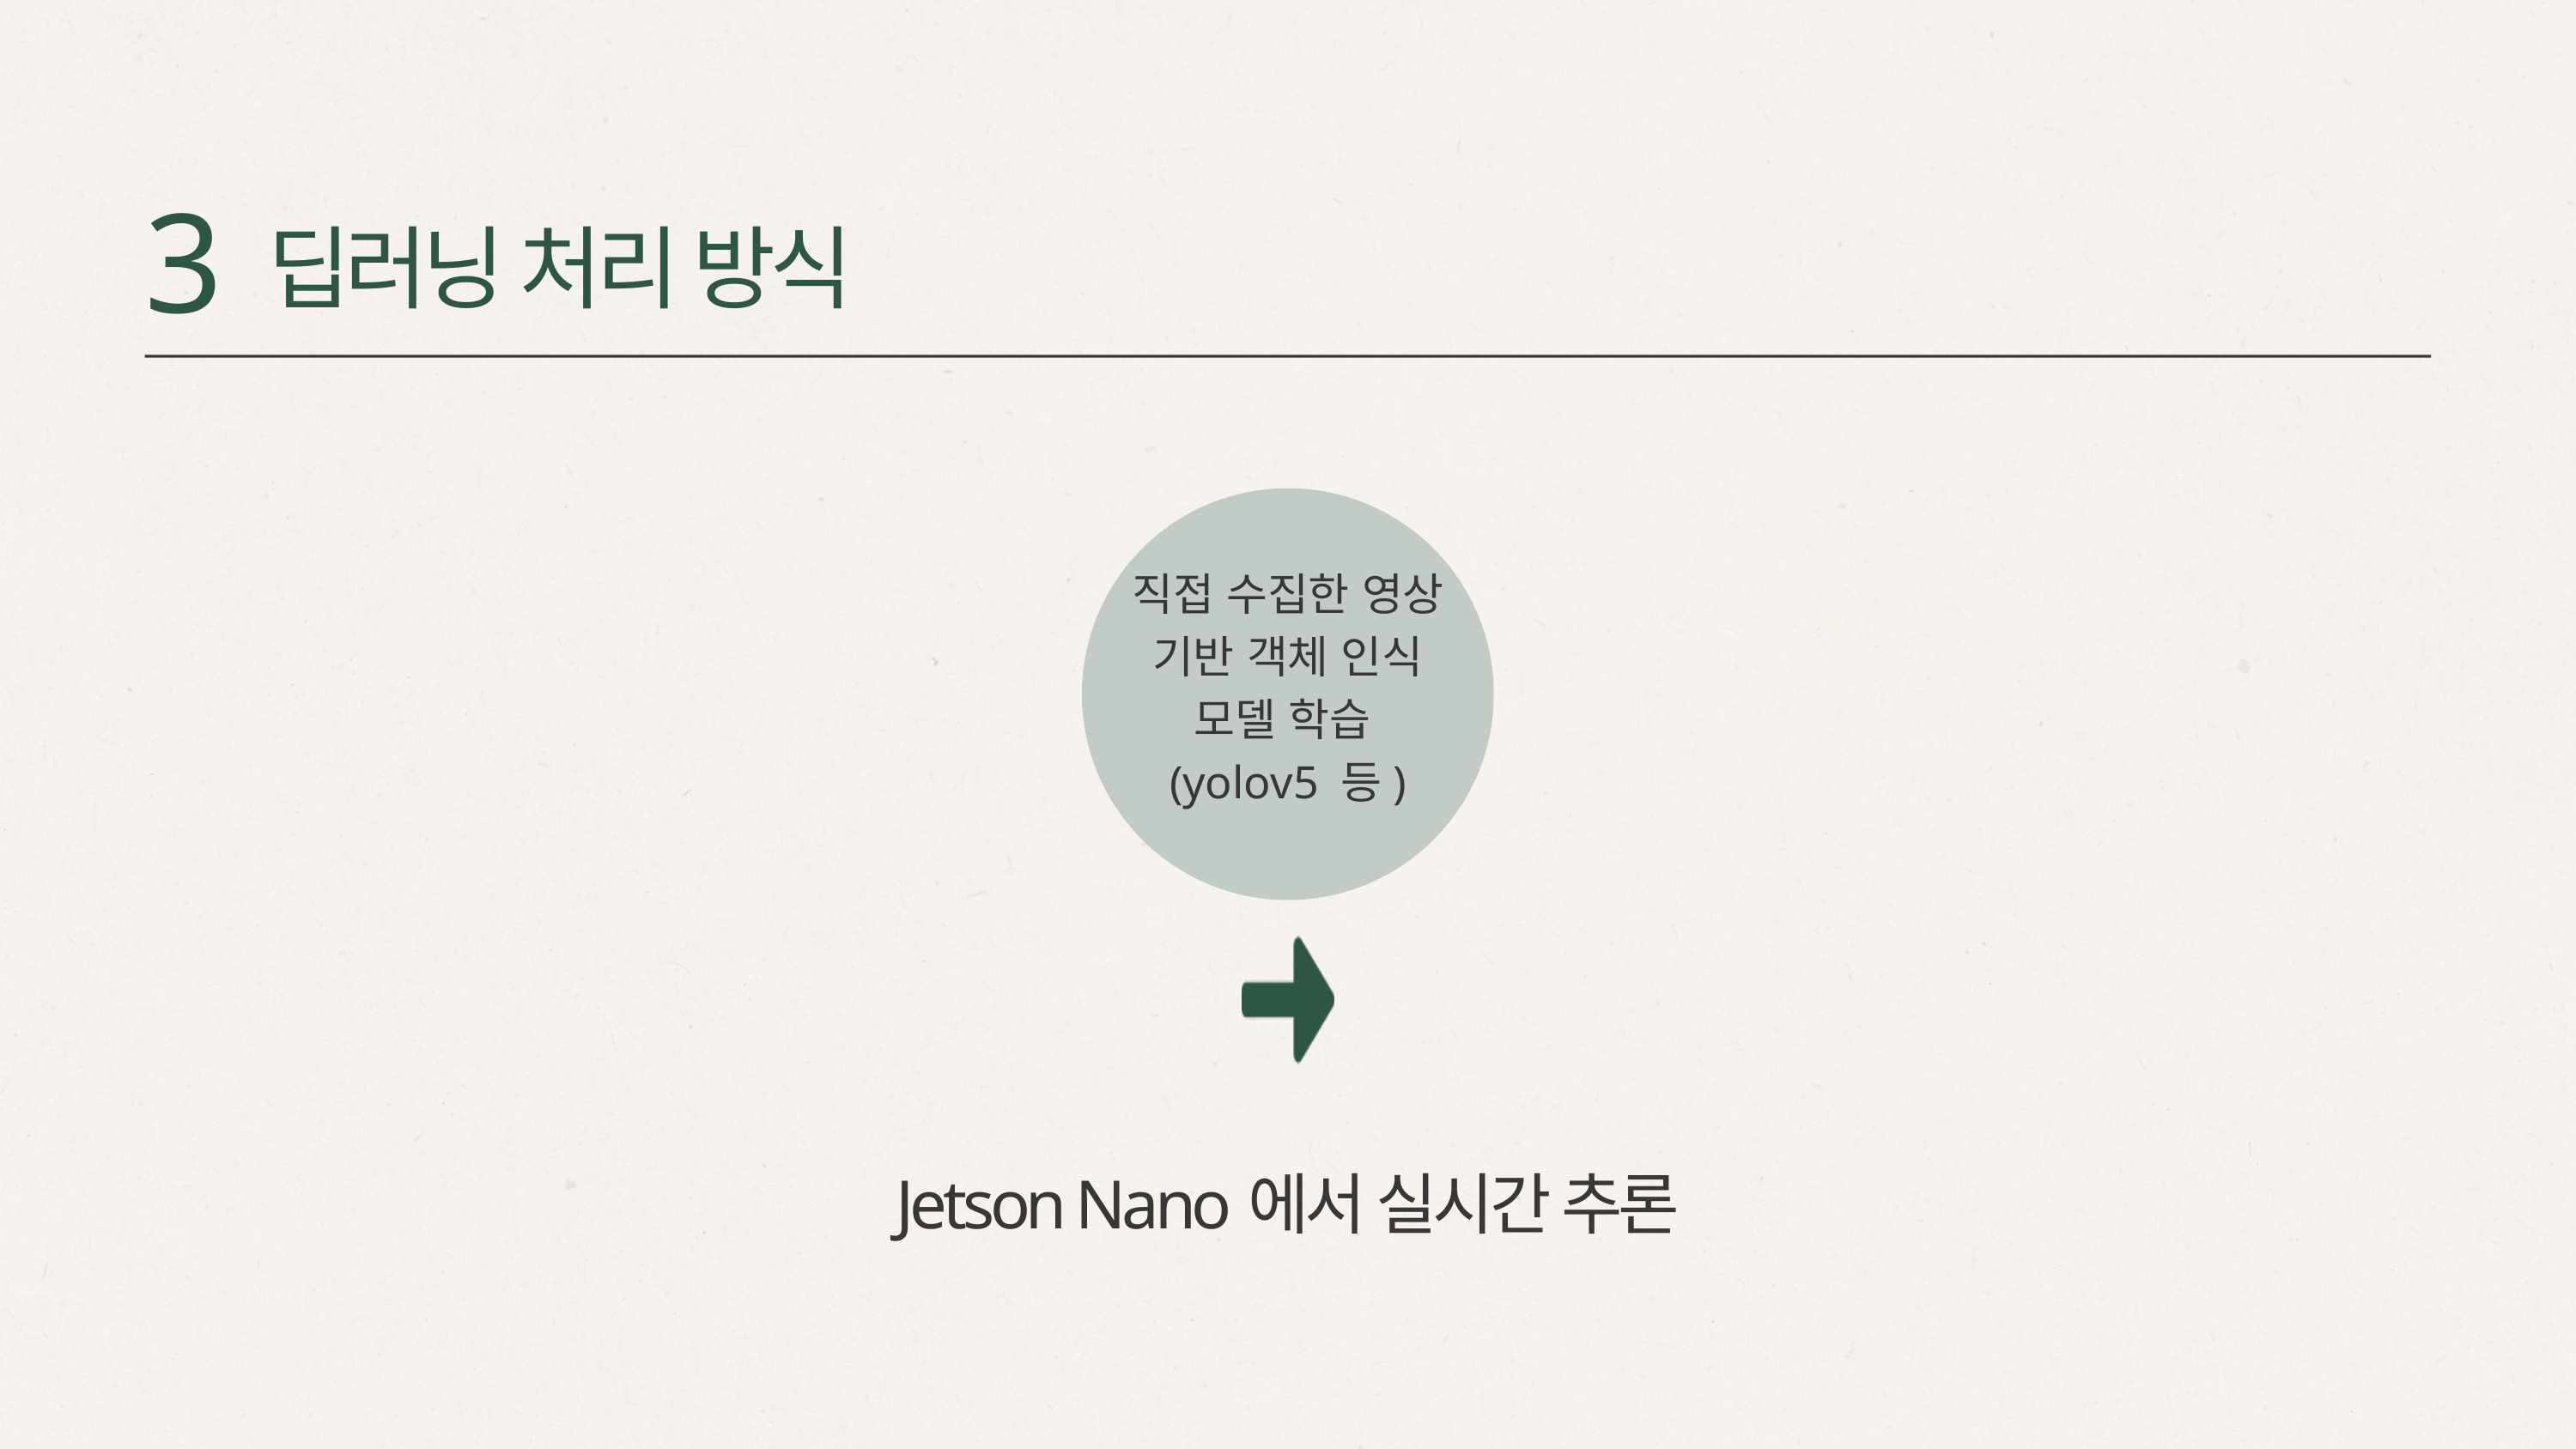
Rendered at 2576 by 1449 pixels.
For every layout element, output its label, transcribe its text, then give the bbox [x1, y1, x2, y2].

text_box 3 [144, 148, 246, 341]
text_box [1242, 935, 1335, 1066]
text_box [1081, 488, 1494, 900]
text_box 딥러닝 처리 방식 [266, 192, 1037, 320]
text_box [0, 0, 2576, 1449]
text_box Jetson Nano에서 실시간 추론 [734, 1148, 1842, 1242]
